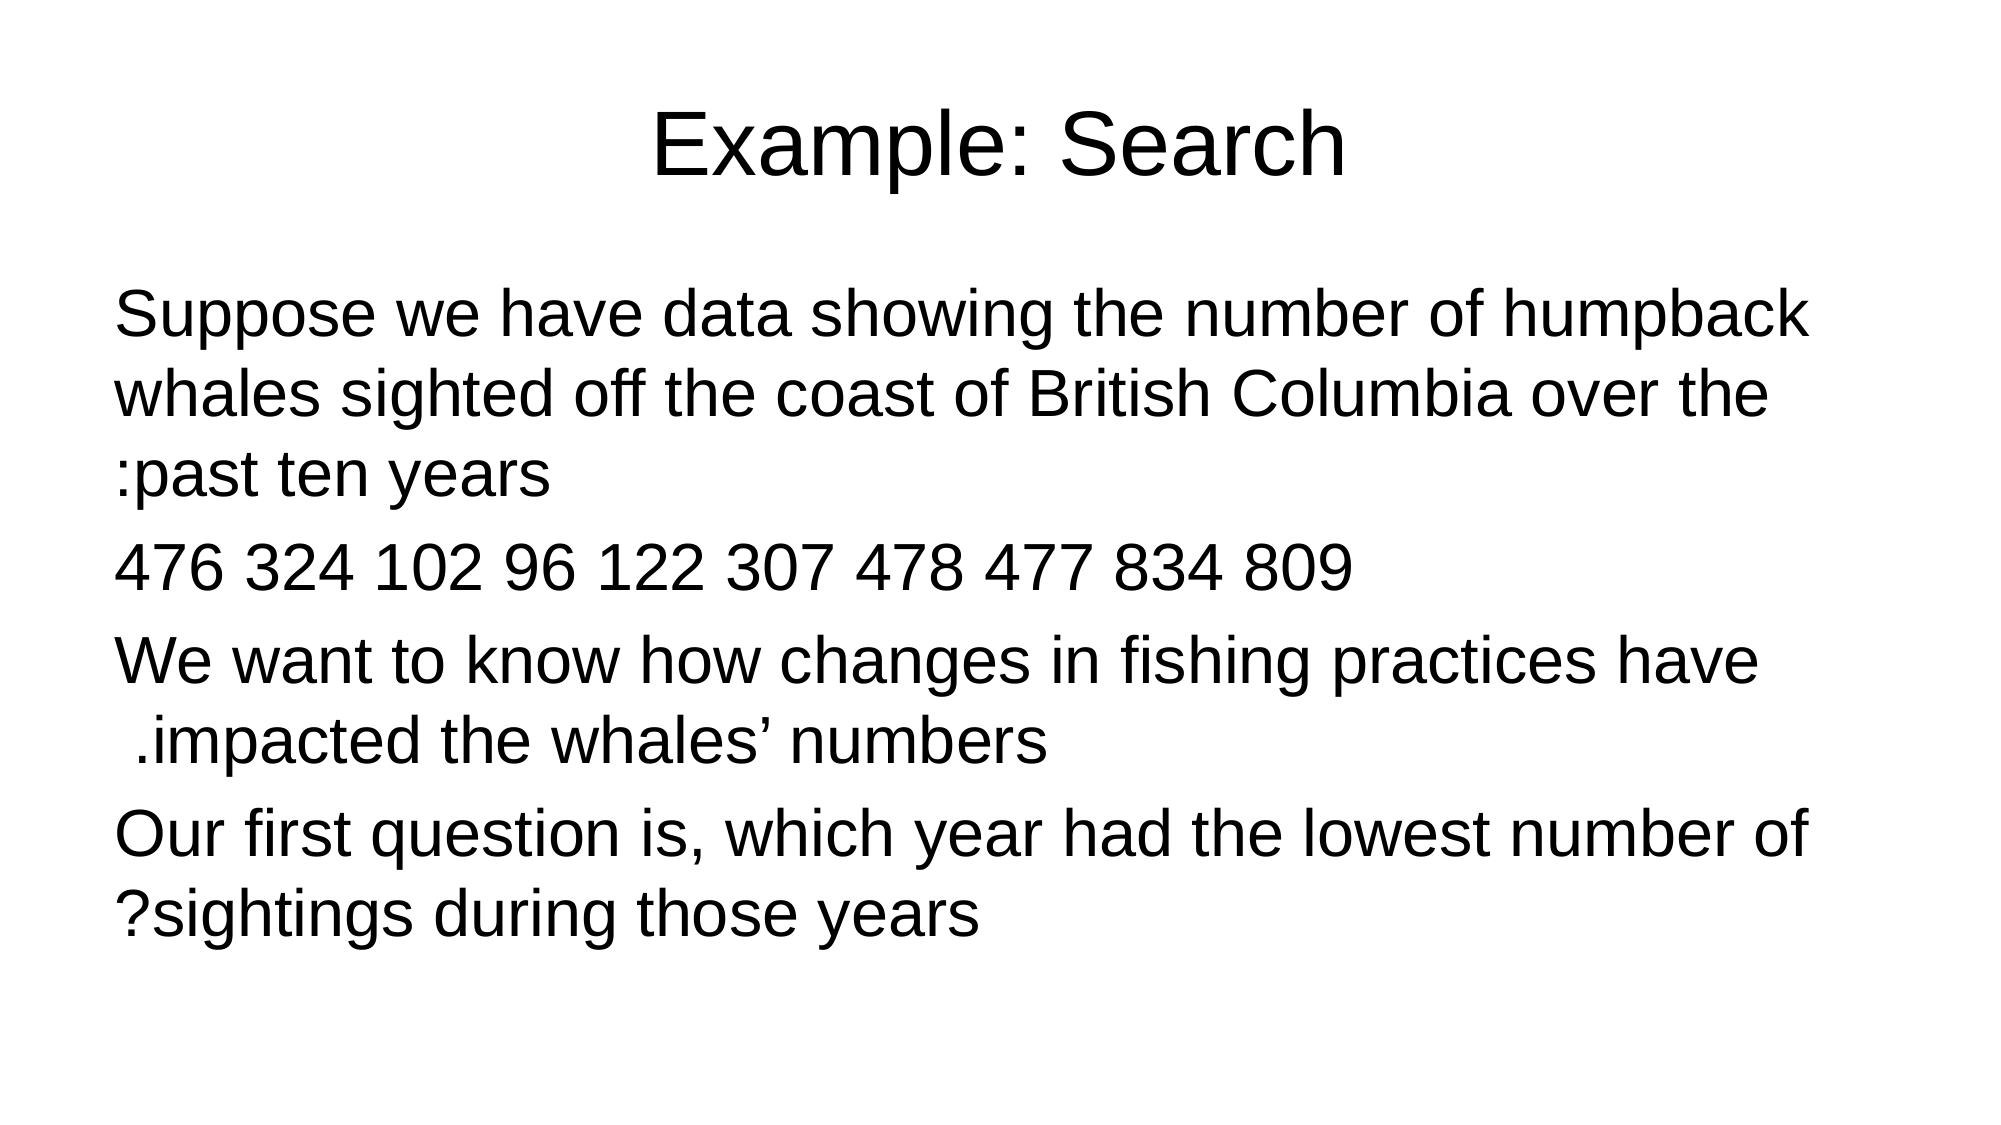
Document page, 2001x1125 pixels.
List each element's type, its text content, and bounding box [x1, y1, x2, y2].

list Suppose we have data showing the number of humpback whales sighted off the coast of British Columbia over the past ten years: 809 834 477 478 307 122 96 102 324 476 We want to know how changes in ﬁshing practices have impacted the whales’ numbers. Our ﬁrst question is, which year had the lowest number of sightings during those years? [99, 262, 1900, 1005]
title Example: Search [99, 45, 1900, 233]
